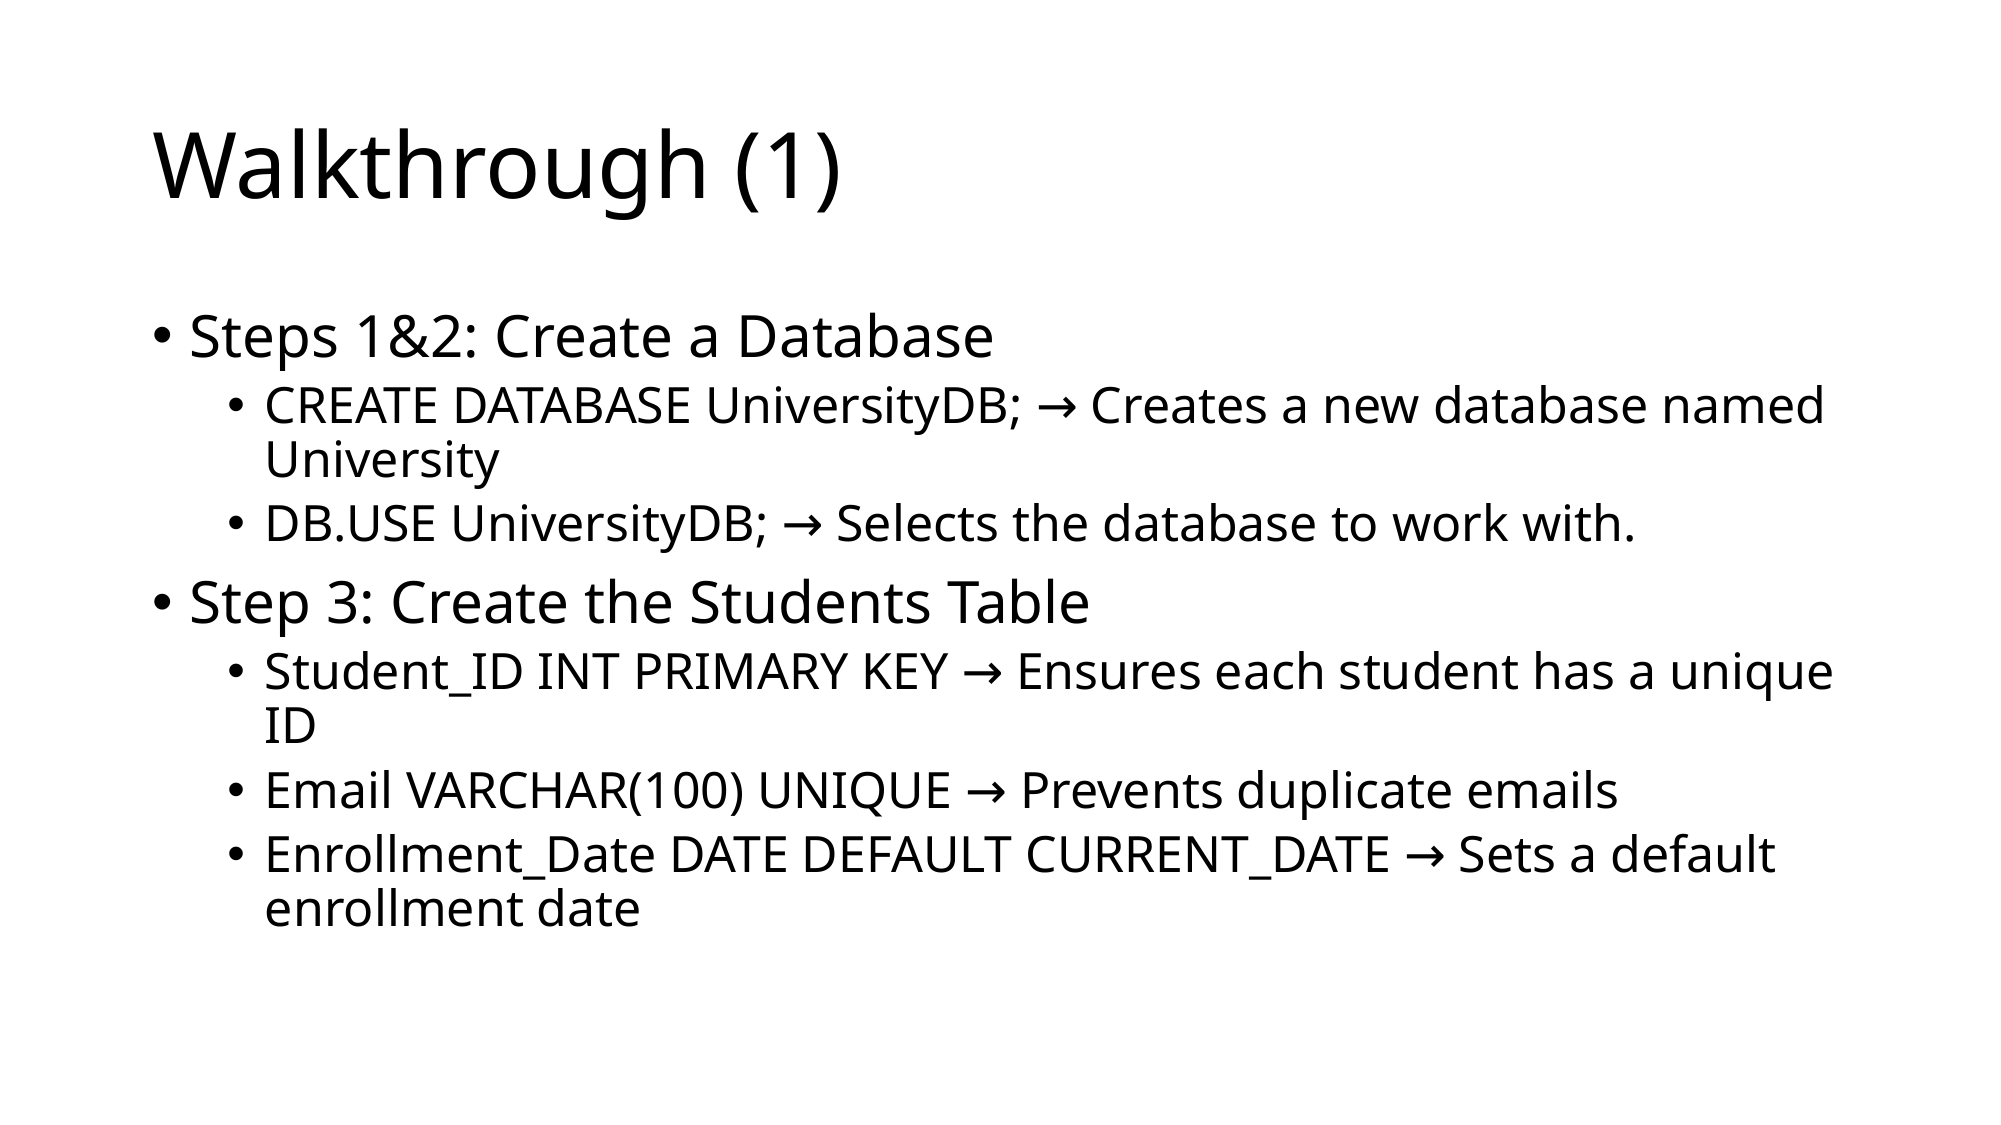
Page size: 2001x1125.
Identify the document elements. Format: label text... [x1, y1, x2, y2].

title Walkthrough (1) [137, 59, 1863, 278]
list Steps 1&2: Create a Database CREATE DATABASE UniversityDB; → Creates a new database named University DB.USE UniversityDB; → Selects the database to work with. Step 3: Create the Students Table Student_ID INT PRIMARY KEY → Ensures each student has a unique ID Email VARCHAR(100) UNIQUE → Prevents duplicate emails Enrollment_Date DATE DEFAULT CURRENT_DATE → Sets a default enrollment date [137, 299, 1863, 1014]
